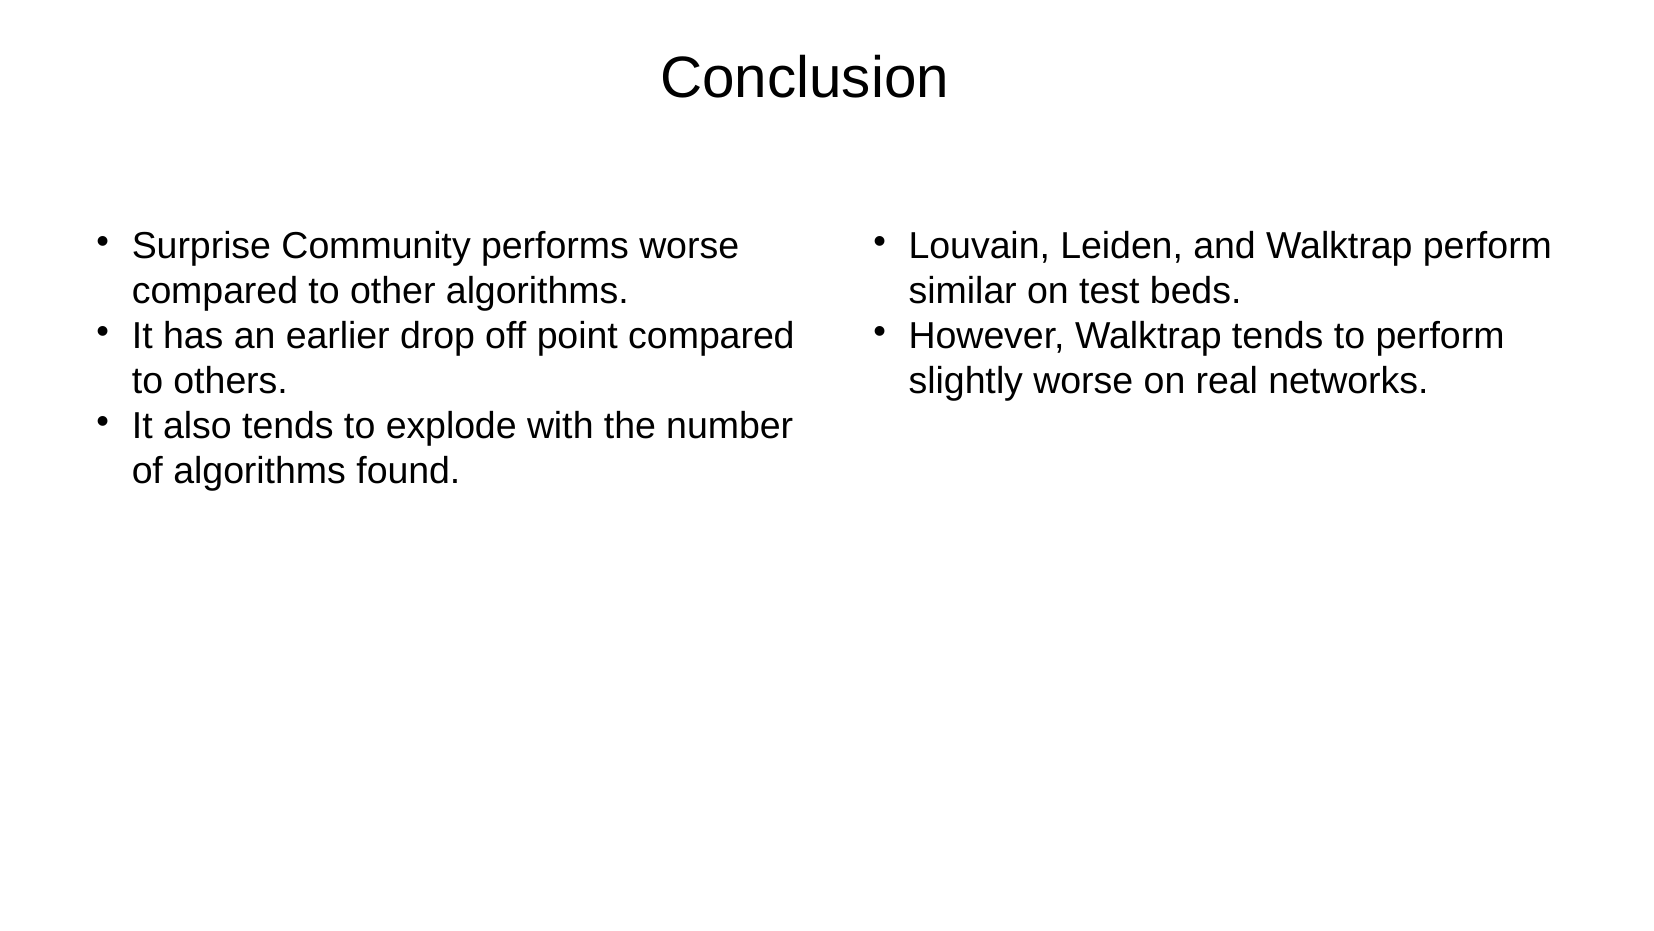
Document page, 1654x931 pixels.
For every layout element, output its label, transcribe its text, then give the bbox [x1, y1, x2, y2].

text_box Louvain, Leiden, and Walktrap perform similar on test beds. However, Walktrap tends to perform slightly worse on real networks. [858, 214, 1629, 409]
text_box Conclusion [645, 31, 1005, 145]
text_box Surprise Community performs worse compared to other algorithms. It has an earlier drop off point compared to others. It also tends to explode with the number of algorithms found. [81, 214, 827, 571]
